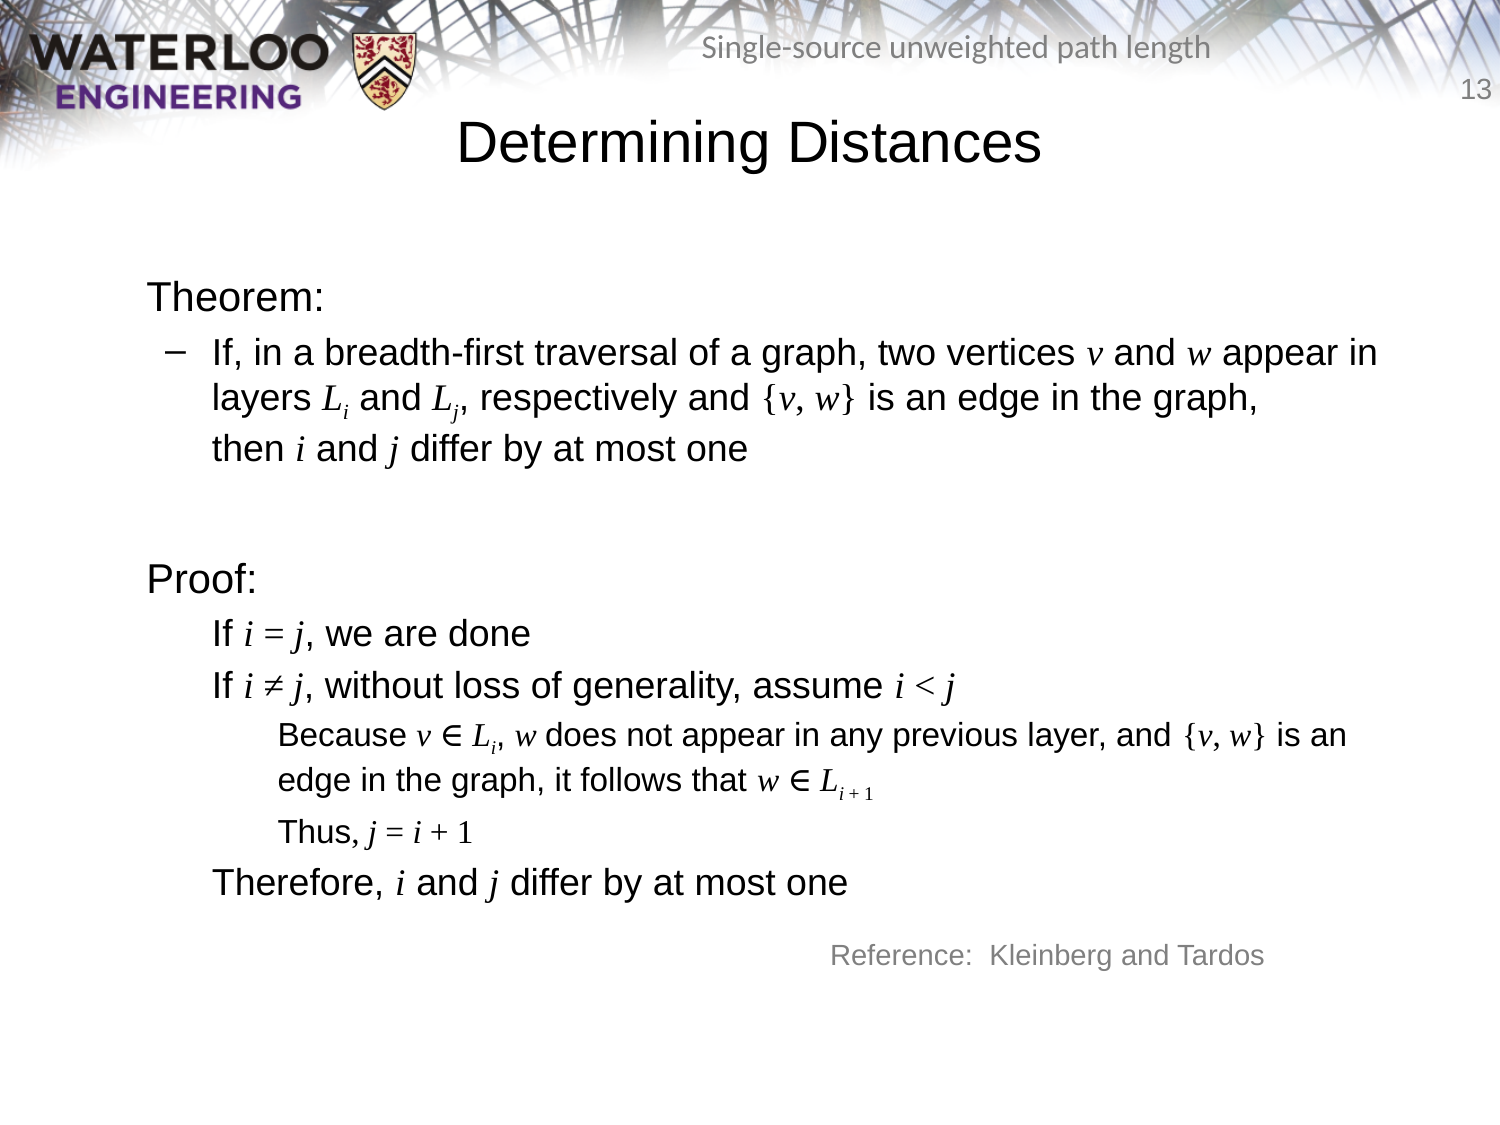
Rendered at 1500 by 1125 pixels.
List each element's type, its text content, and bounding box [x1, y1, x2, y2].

picture [0, 0, 1500, 1125]
title Determining Distances [74, 44, 1426, 233]
text_box Reference: Kleinberg and Tardos [815, 928, 1281, 979]
list Theorem: If, in a breadth-first traversal of a graph, two vertices v and w appear in layers Li and Lj, respectively and {v, w} is an edge in the graph, then i and j differ by at most one Proof: If i = j, we are done If i ≠ j, without loss of generality, assume i < j Because v ∈ Li, w does not appear in any previous layer, and {v, w} is an edge in the graph, it follows that w ∈ Li + 1 Thus, j = i + 1 Therefore, i and j differ by at most one [74, 262, 1426, 1006]
